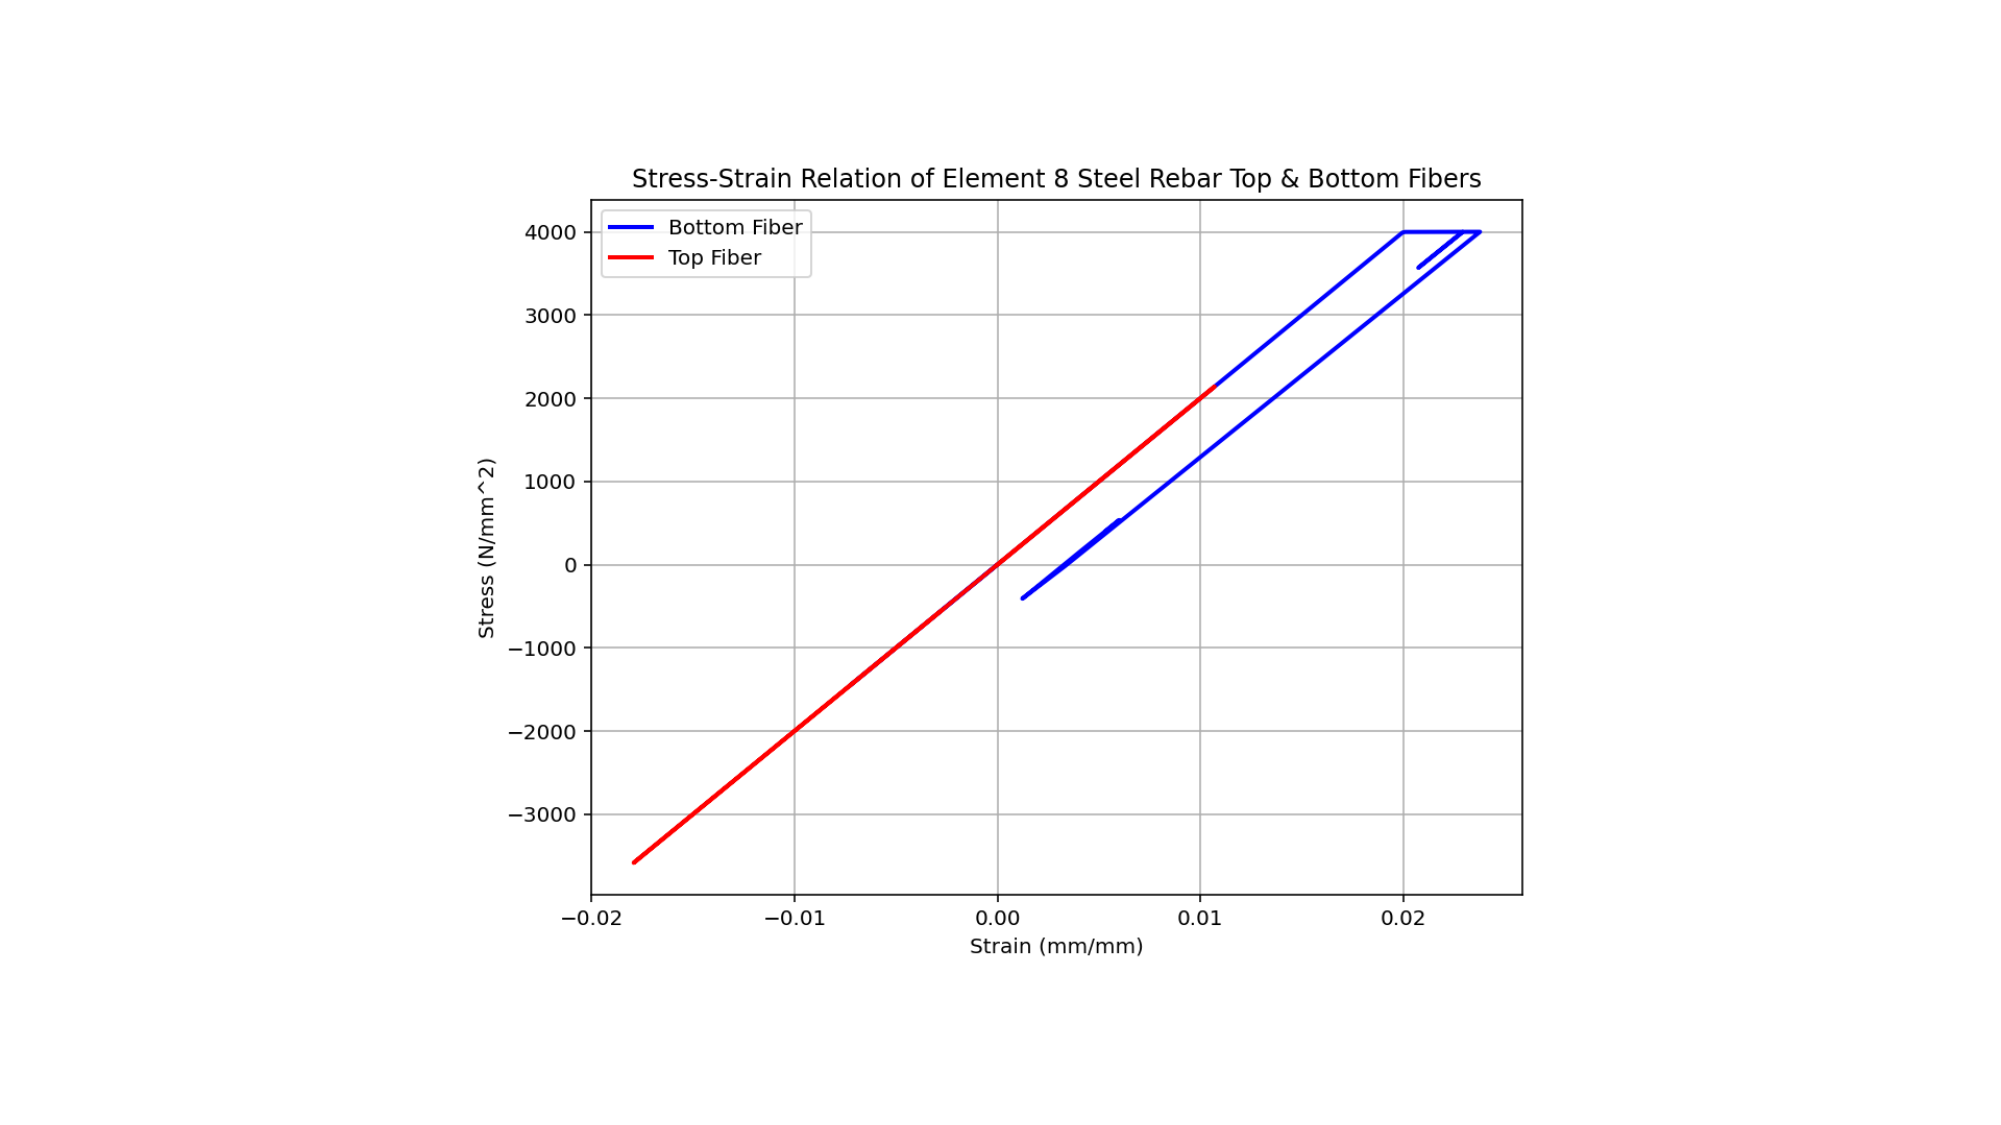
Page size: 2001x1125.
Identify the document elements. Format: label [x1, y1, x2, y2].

picture [462, 153, 1537, 972]
